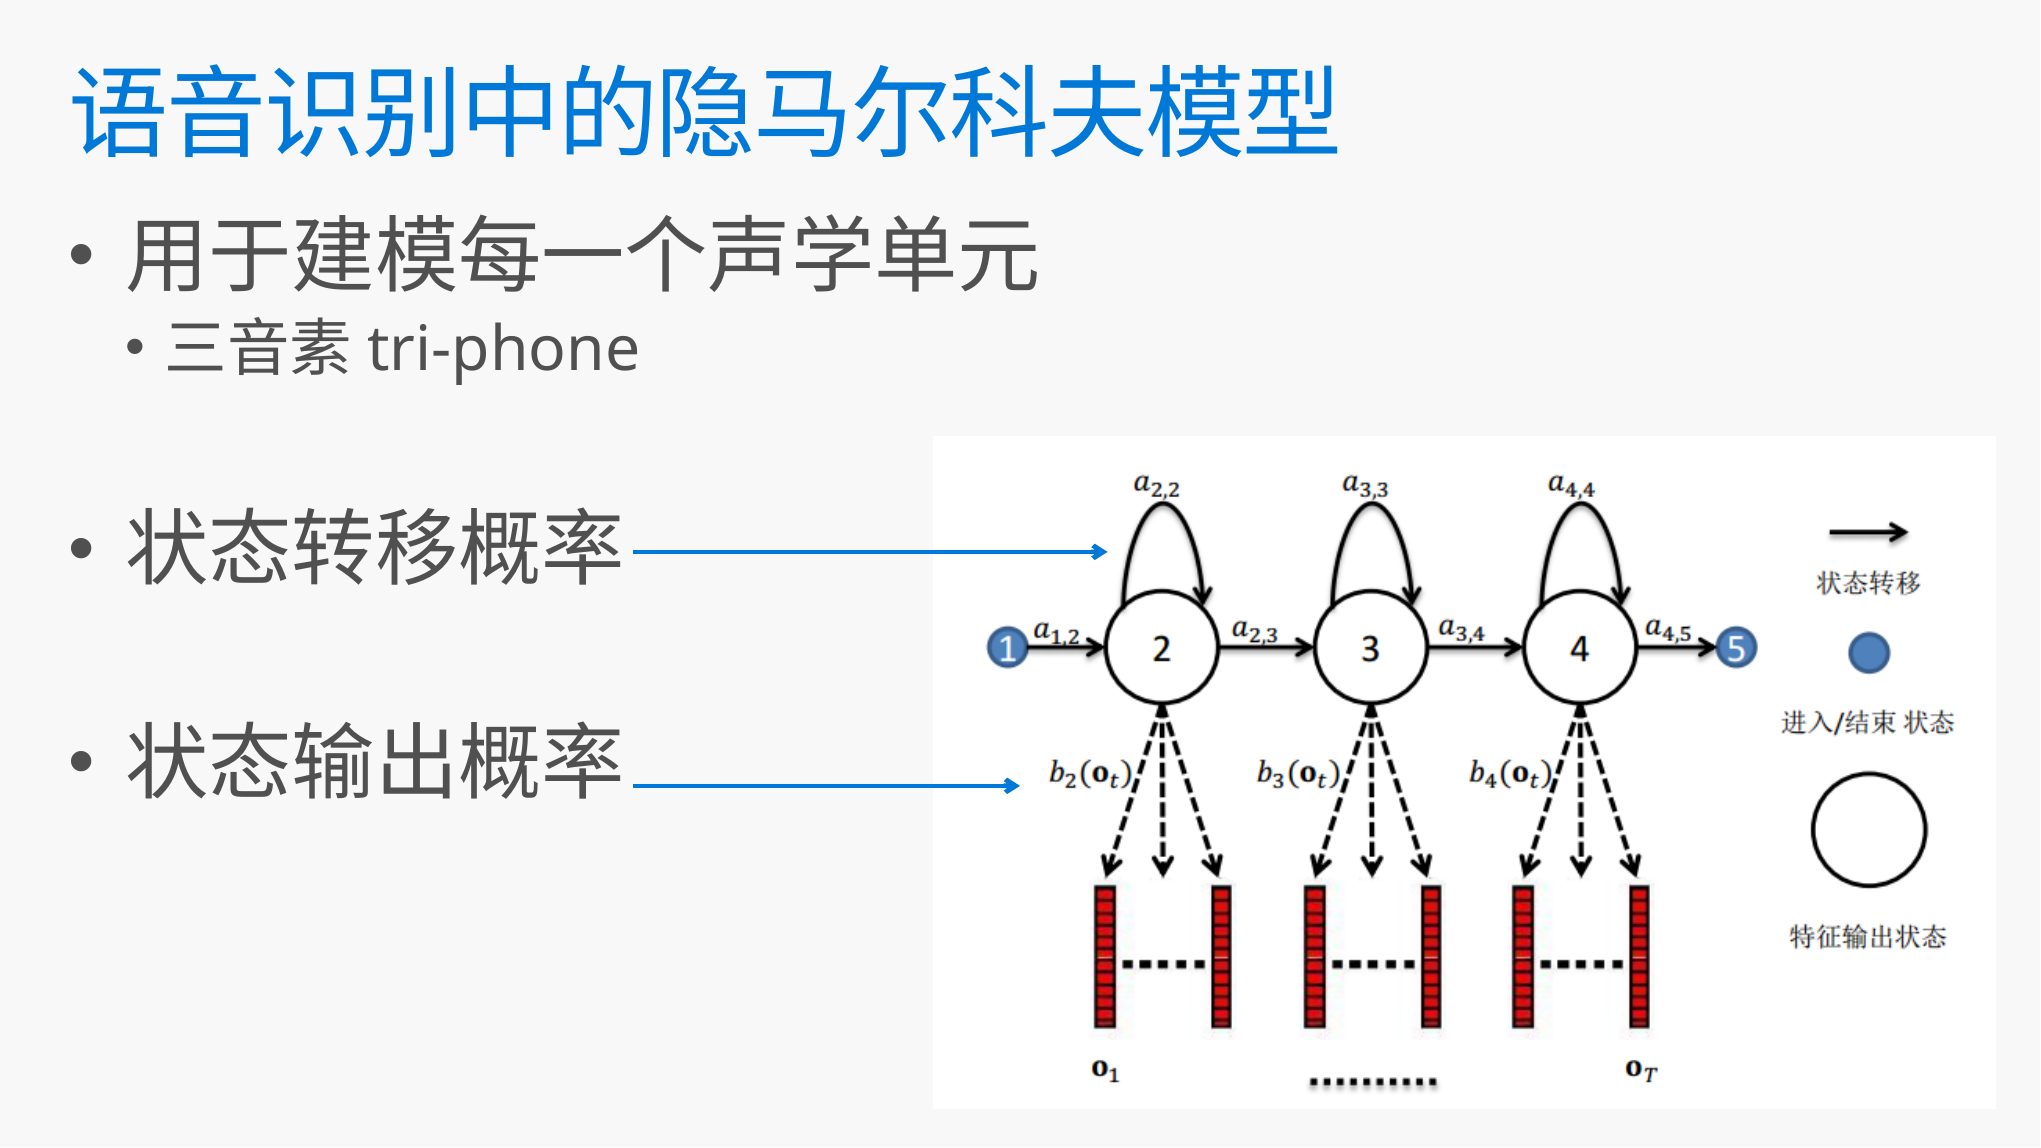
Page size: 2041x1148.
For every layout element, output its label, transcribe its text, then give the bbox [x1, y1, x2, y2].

picture [933, 436, 1996, 1110]
title 语音识别中的隐马尔科夫模型 [45, 48, 1996, 199]
list 用于建模每一个声学单元 三音素tri-phone 状态转移概率 状态输出概率 [45, 199, 1996, 848]
